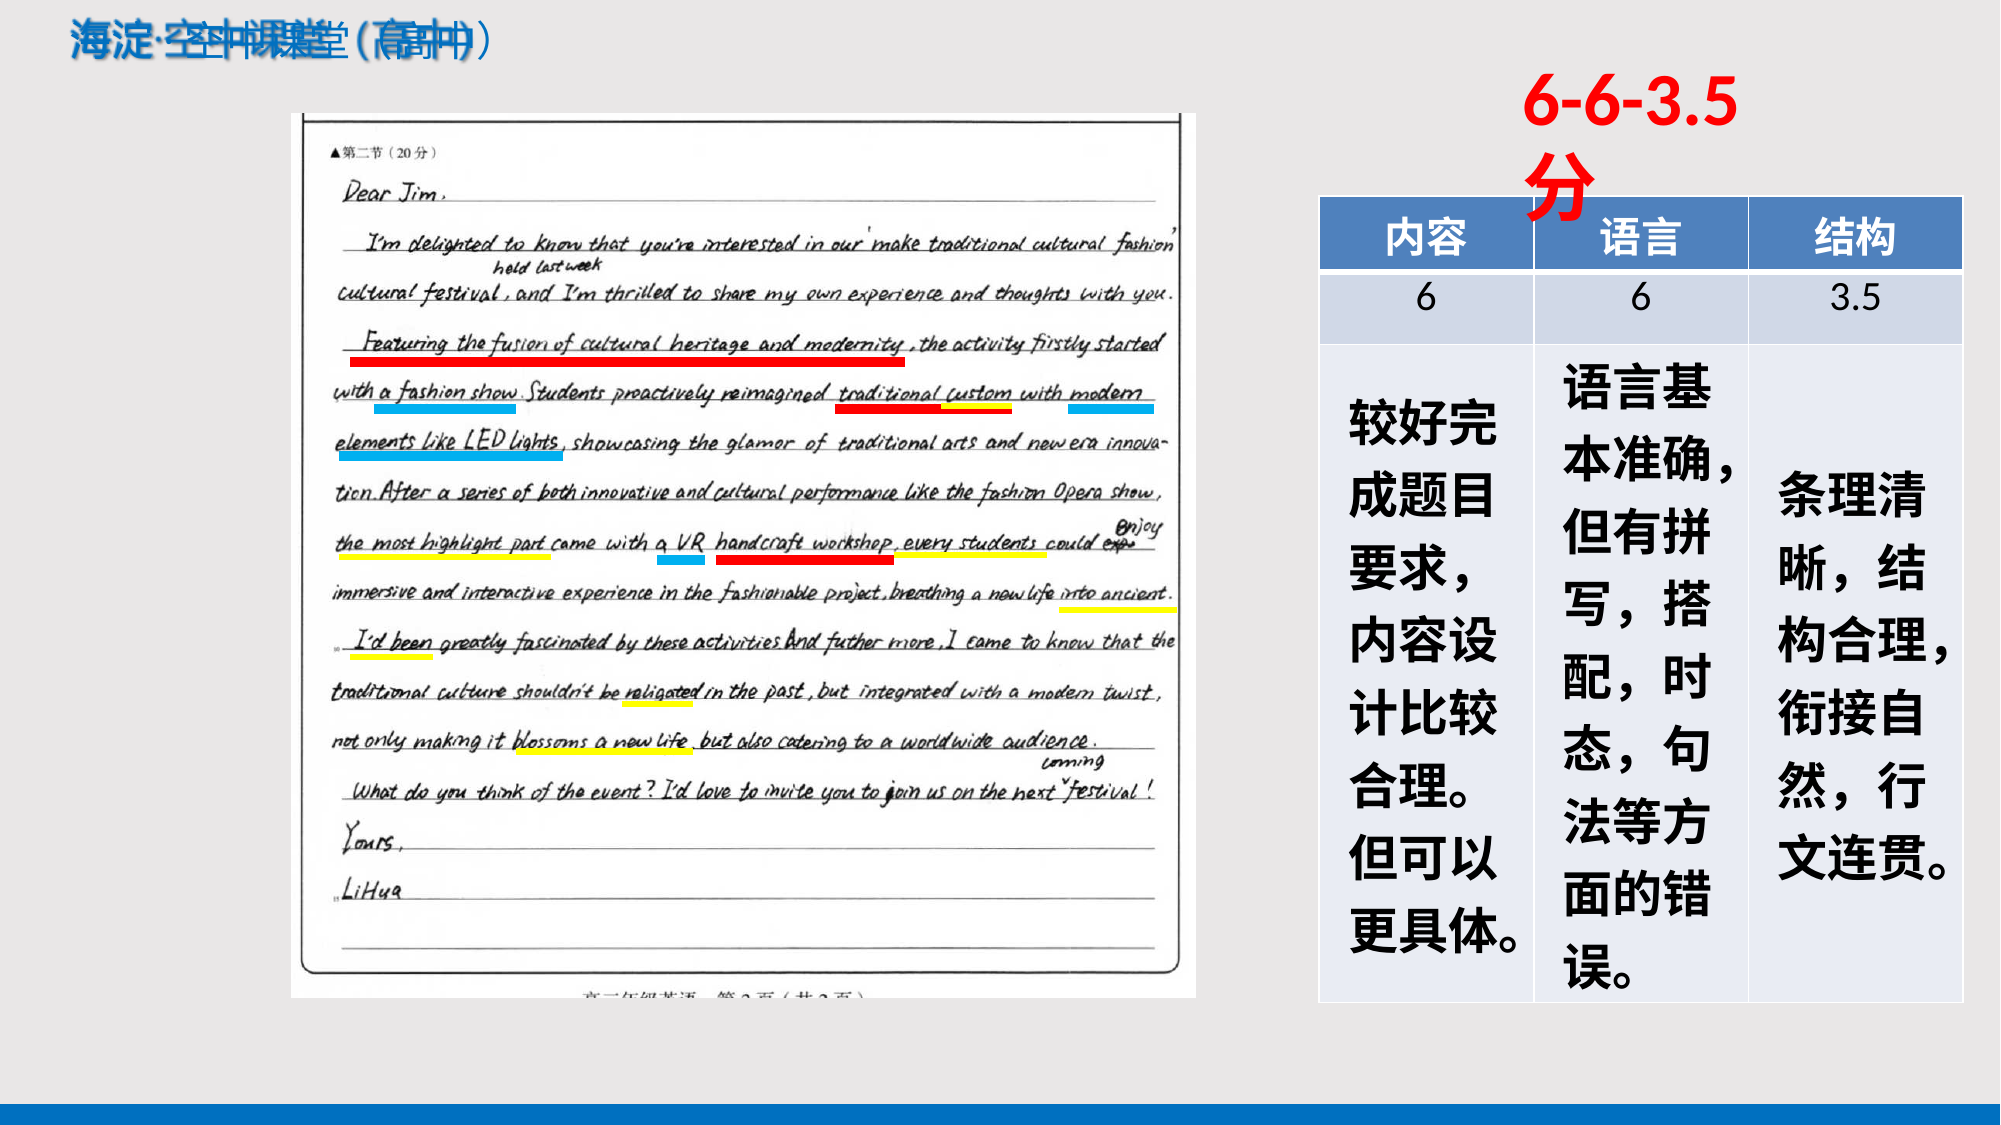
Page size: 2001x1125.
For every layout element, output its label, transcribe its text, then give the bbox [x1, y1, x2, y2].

table_header 结构 [1749, 197, 1962, 269]
picture [0, 0, 2001, 1125]
table_cell 6 [1320, 275, 1533, 344]
table_header 语言 [1535, 238, 1748, 269]
table_cell 3.5 [1749, 275, 1962, 344]
table_cell 较好完成题目要求，内容设计比较合理。但可以更具体。 [1320, 345, 1533, 1002]
table_cell 6 [1535, 275, 1748, 344]
table_header 内容 [1320, 197, 1533, 269]
table_cell 条理清晰，结构合理，衔接自然，行文连贯。 [1749, 345, 1962, 1002]
table_cell 语言基本准确，但有拼写，搭配，时态，句法等方面的错误。 [1535, 345, 1748, 1002]
text_box 6-6-3.5分 [1507, 42, 1839, 238]
